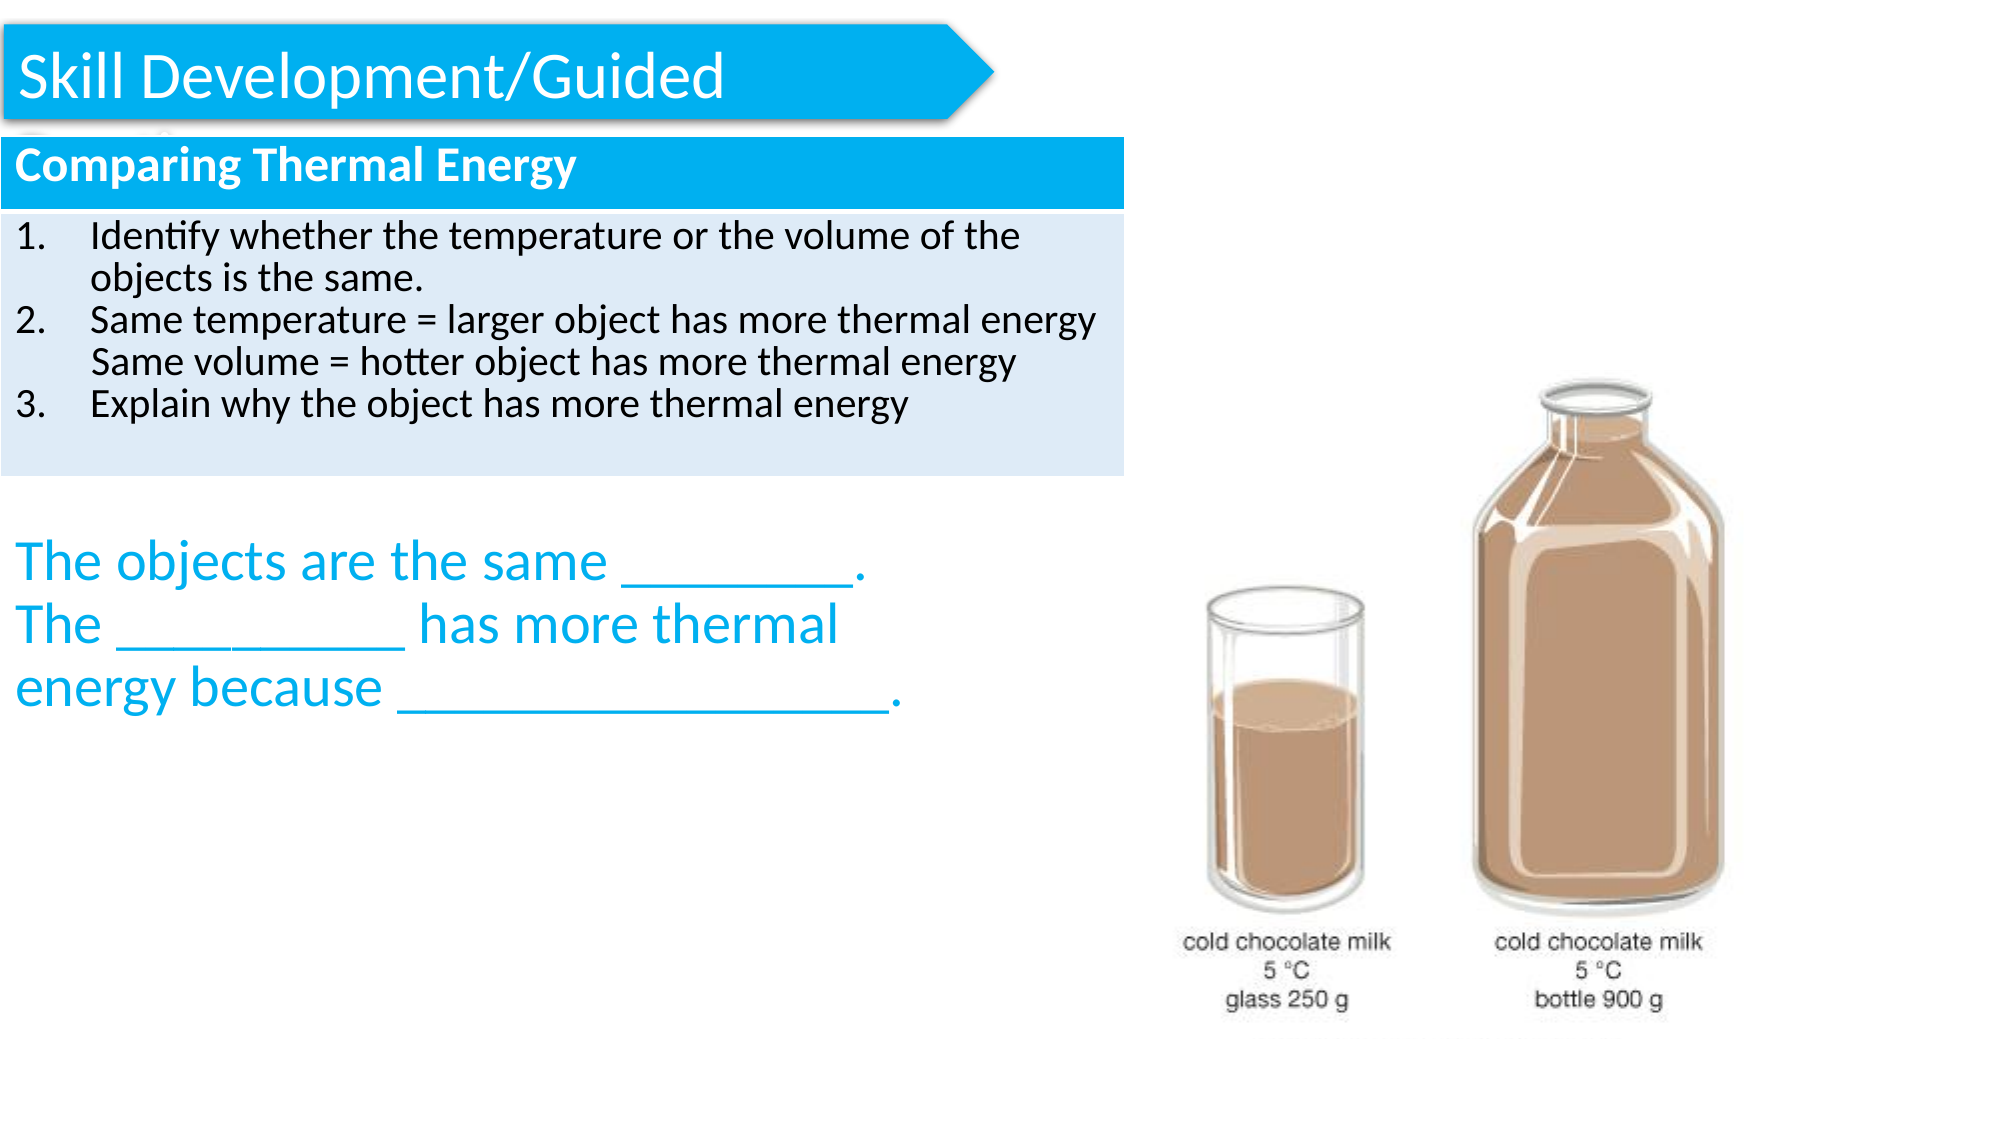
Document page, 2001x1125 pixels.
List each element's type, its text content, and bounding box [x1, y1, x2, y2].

text_box Skill Development/Guided Practice [3, 24, 995, 119]
table_cell Identify whether the temperature or the volume of the objects is the same. Same temperature = larger object has more thermal energy Same volume = hotter object has more thermal energy Explain why the object has more thermal energy [1, 214, 1124, 476]
table_header Comparing Thermal Energy [1, 137, 1124, 209]
picture [1165, 370, 1744, 1039]
text_box The objects are the same ________. The __________ has more thermal energy because _________________. [0, 522, 960, 954]
